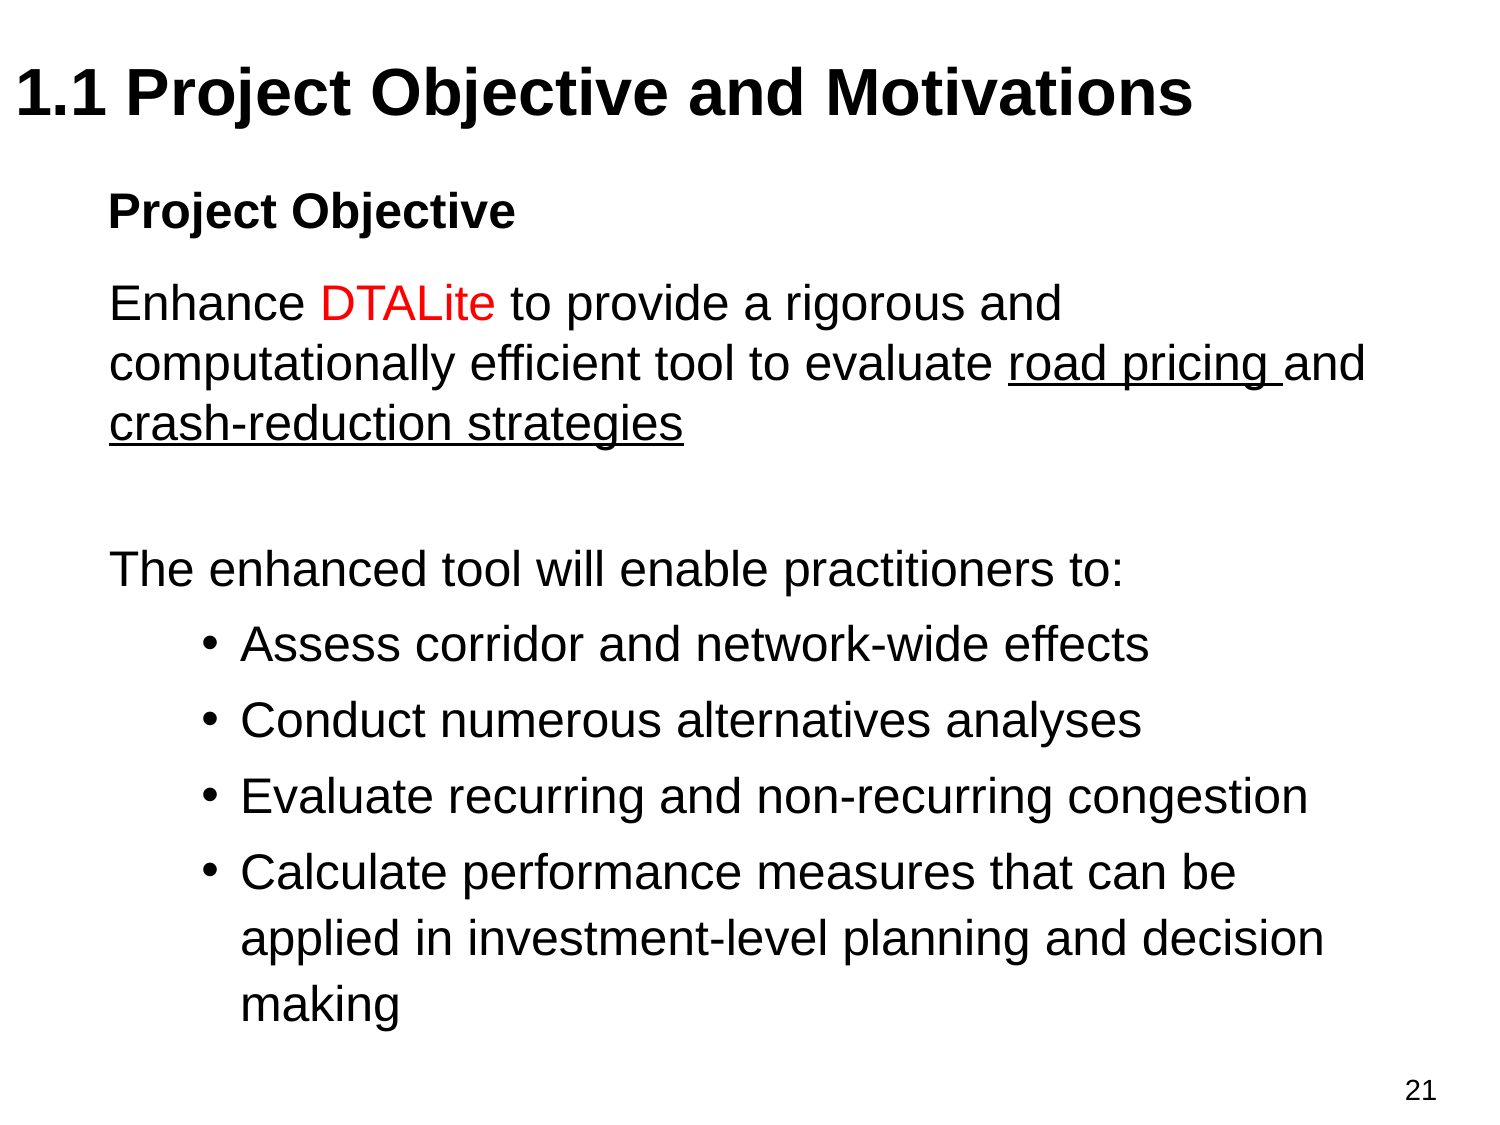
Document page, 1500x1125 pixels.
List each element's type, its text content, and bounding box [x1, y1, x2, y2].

text_box 21 [1390, 1063, 1482, 1124]
list Enhance DTALite to provide a rigorous and computationally efficient tool to evaluate road pricing and crash-reduction strategies The enhanced tool will enable practitioners to: Assess corridor and network-wide effects Conduct numerous alternatives analyses Evaluate recurring and non-recurring congestion Calculate performance measures that can be applied in investment-level planning and decision making [75, 262, 1425, 1084]
text_box Project Objective [92, 141, 768, 276]
title 1.1 Project Objective and Motivations [0, 7, 1256, 171]
